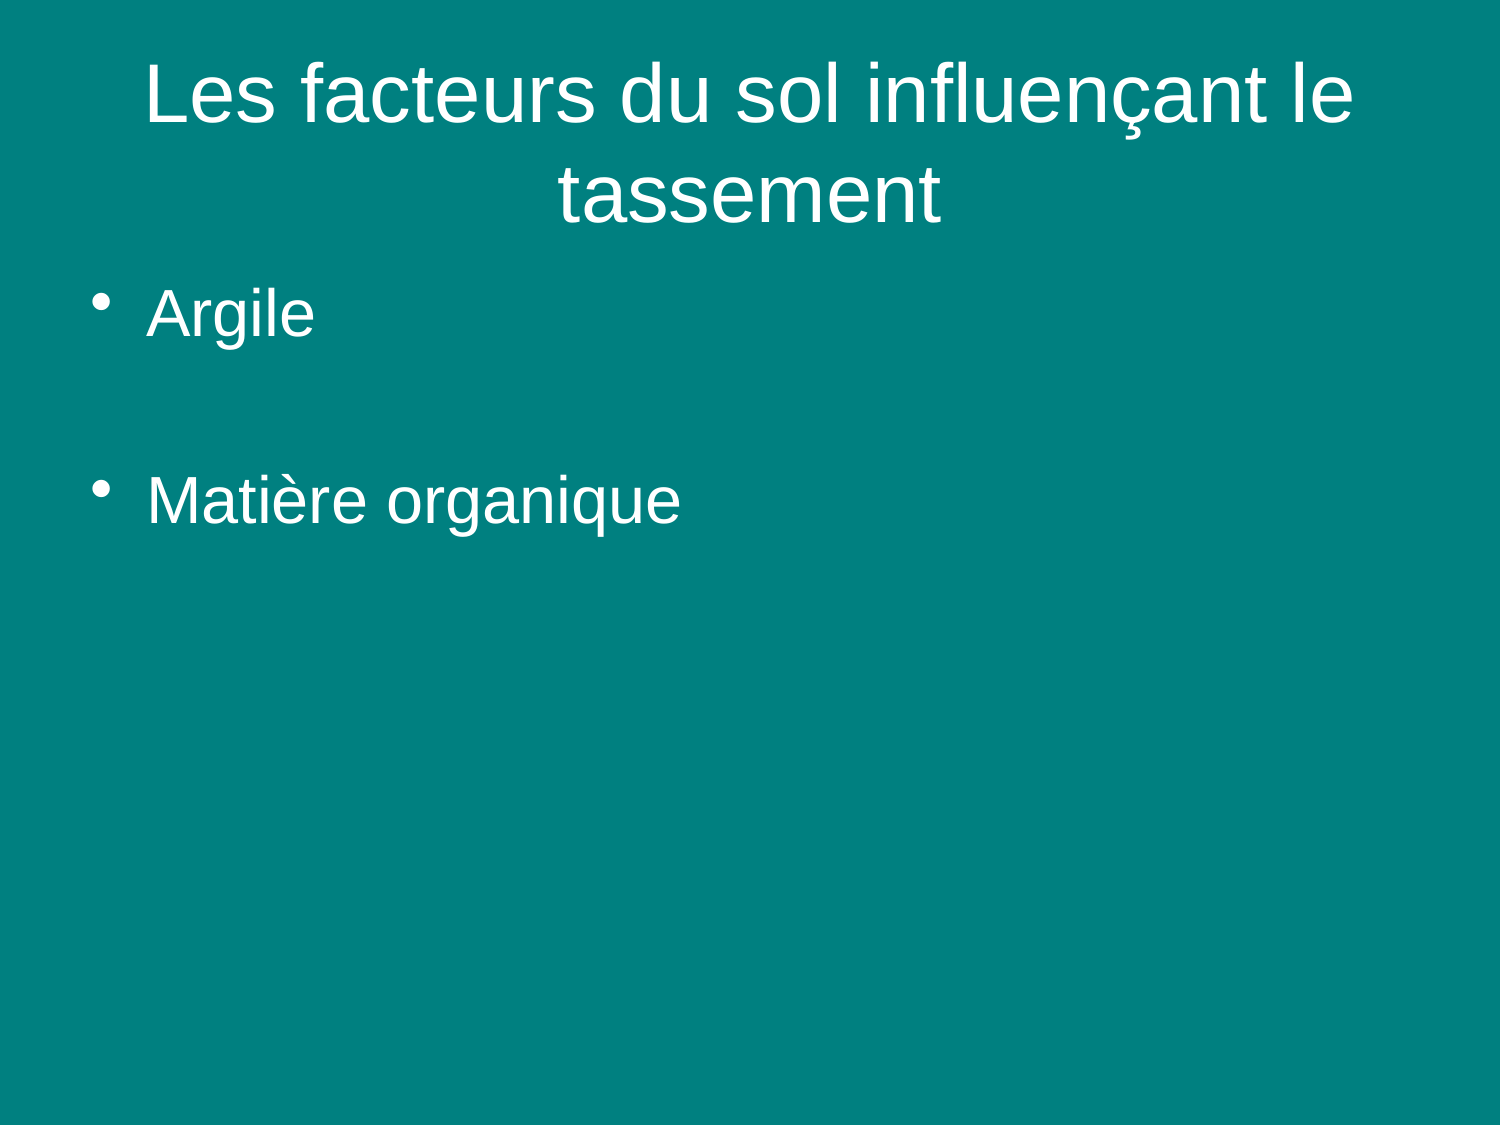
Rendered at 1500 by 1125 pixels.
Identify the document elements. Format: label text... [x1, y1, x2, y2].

title Les facteurs du sol influençant le tassement [74, 44, 1426, 233]
list Argile Matière organique [74, 262, 1426, 1006]
